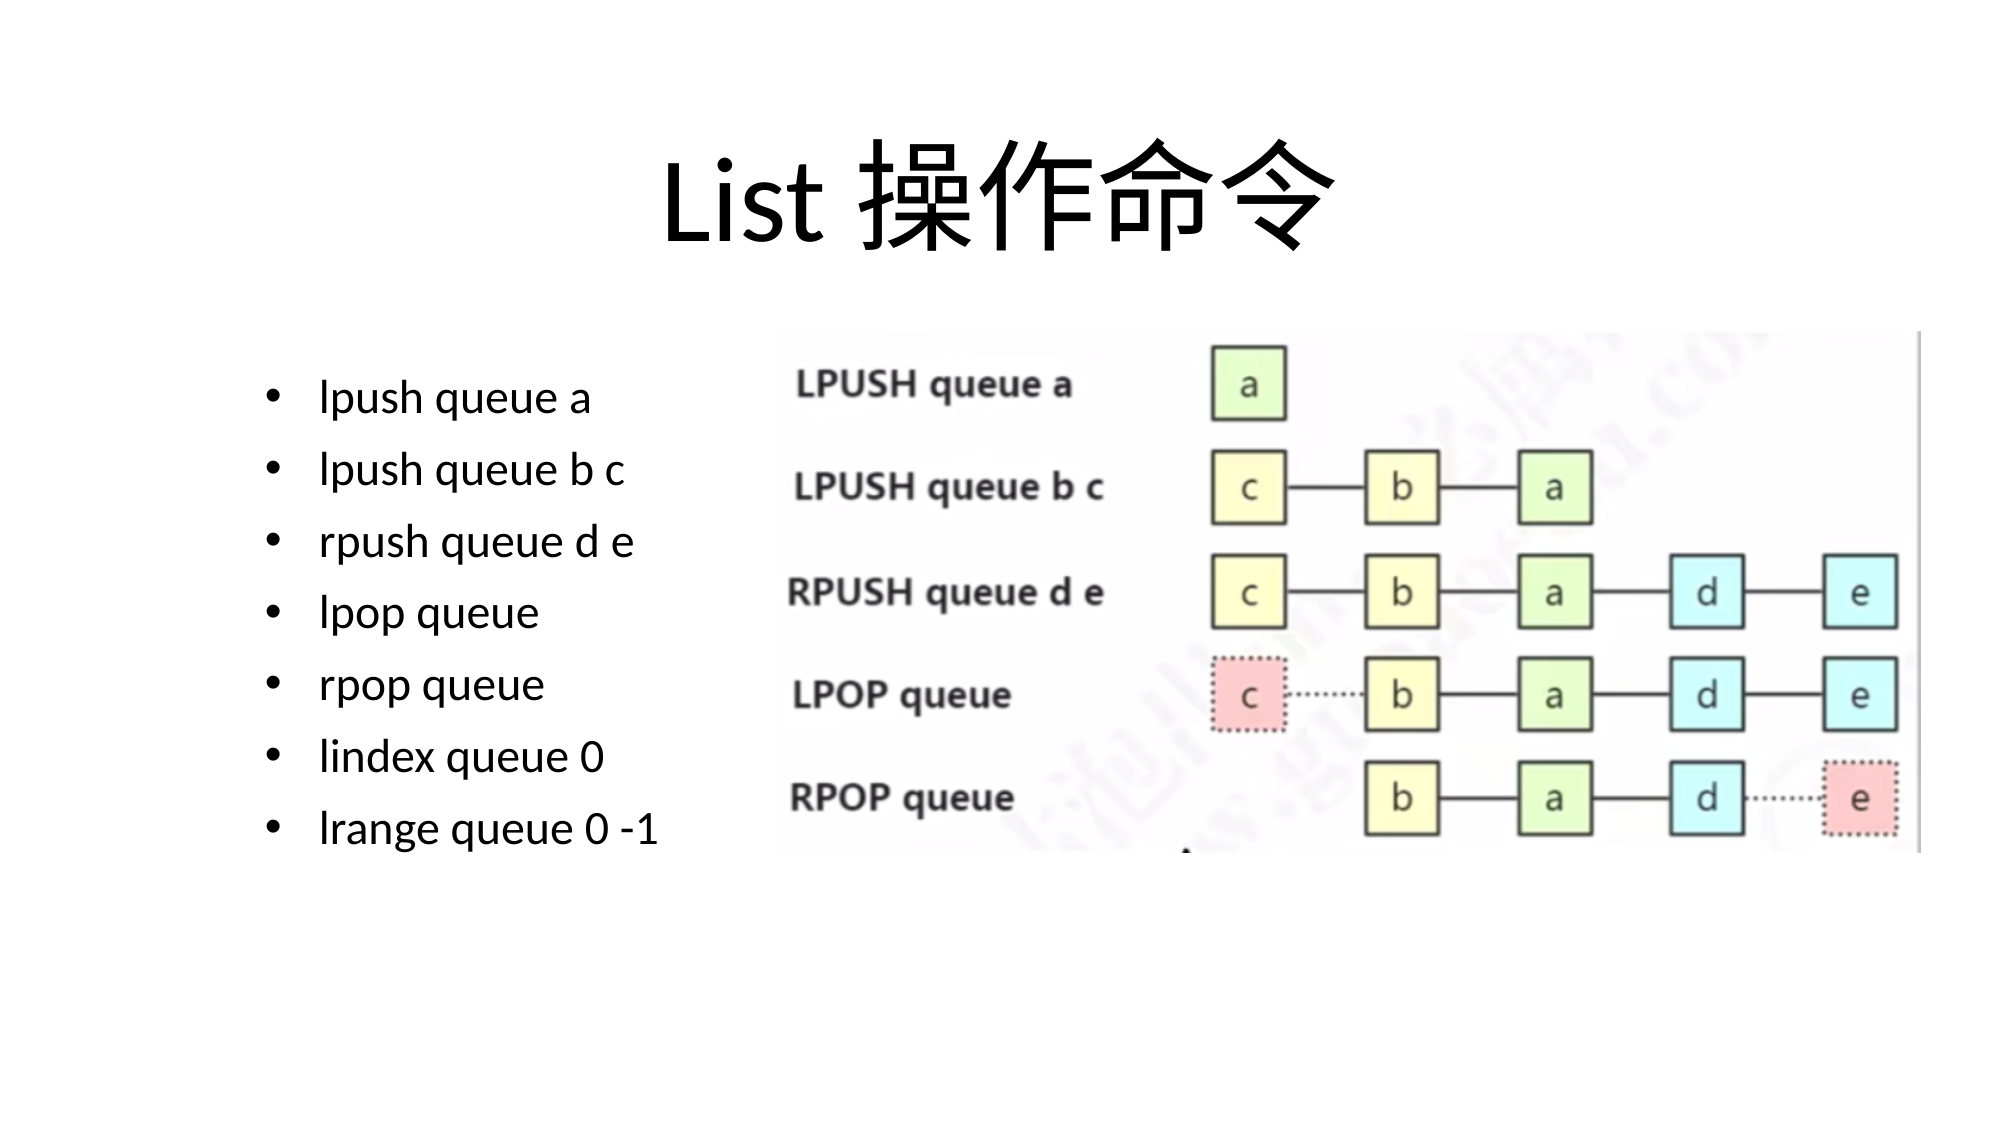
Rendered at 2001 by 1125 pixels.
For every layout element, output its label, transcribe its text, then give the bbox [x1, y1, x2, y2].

subtitle lpush queue a lpush queue b c rpush queue d e lpop queue rpop queue lindex queue 0 lrange queue 0 -1 [249, 364, 1750, 863]
title List操作命令 [249, 127, 1750, 275]
picture [778, 331, 1921, 853]
